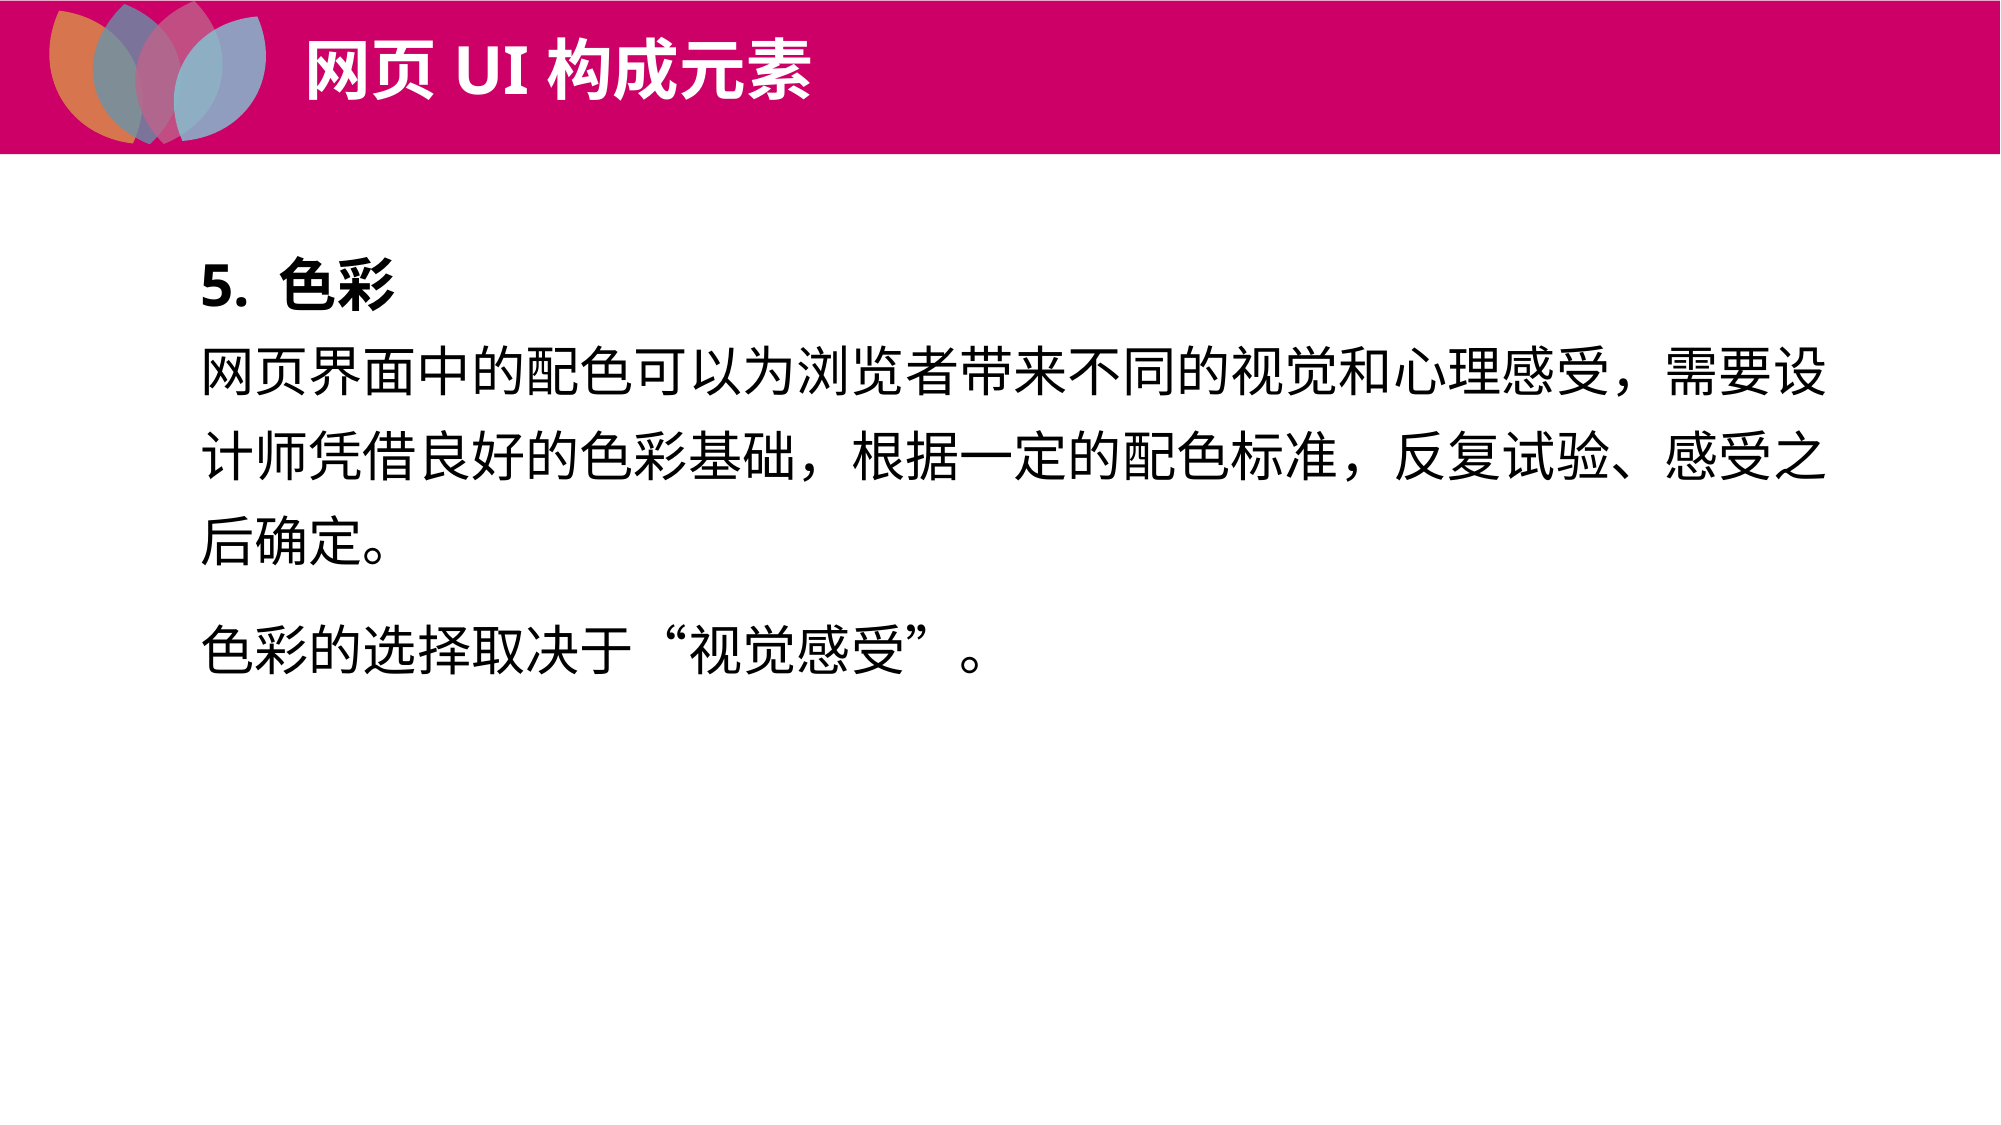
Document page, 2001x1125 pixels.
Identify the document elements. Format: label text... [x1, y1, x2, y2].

text_box 网页UI构成元素 [289, 20, 1473, 116]
text_box 5. 色彩 网页界面中的配色可以为浏览者带来不同的视觉和心理感受，需要设计师凭借良好的色彩基础，根据一定的配色标准，反复试验、感受之后确定。 色彩的选择取决于“视觉感受”。 [125, 219, 1851, 1024]
